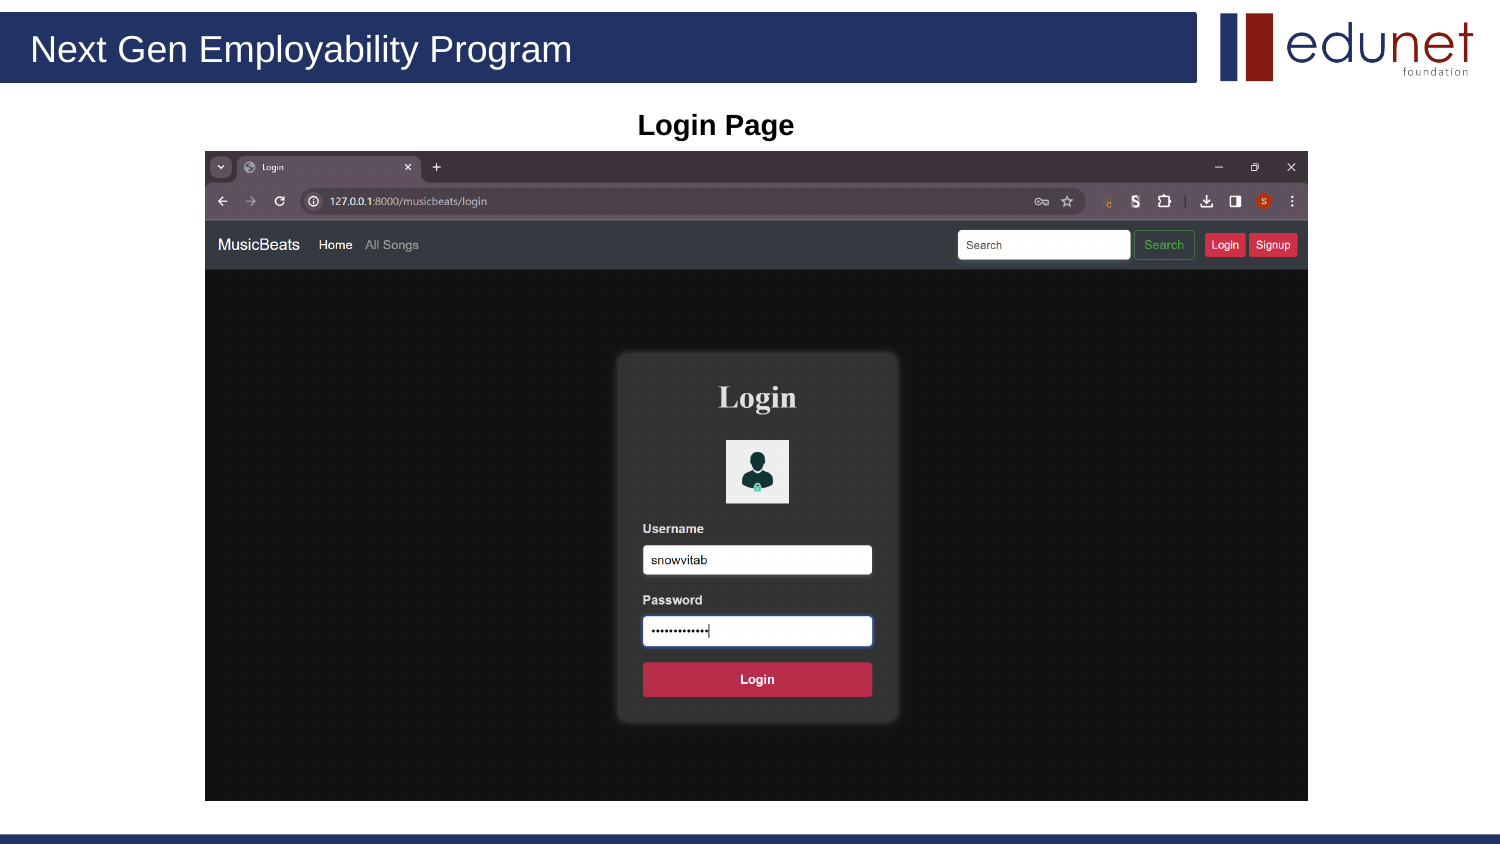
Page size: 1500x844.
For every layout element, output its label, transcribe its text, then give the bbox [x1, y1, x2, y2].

title Login Page [69, 106, 1363, 141]
picture [205, 151, 1308, 801]
picture [1279, 14, 1482, 83]
